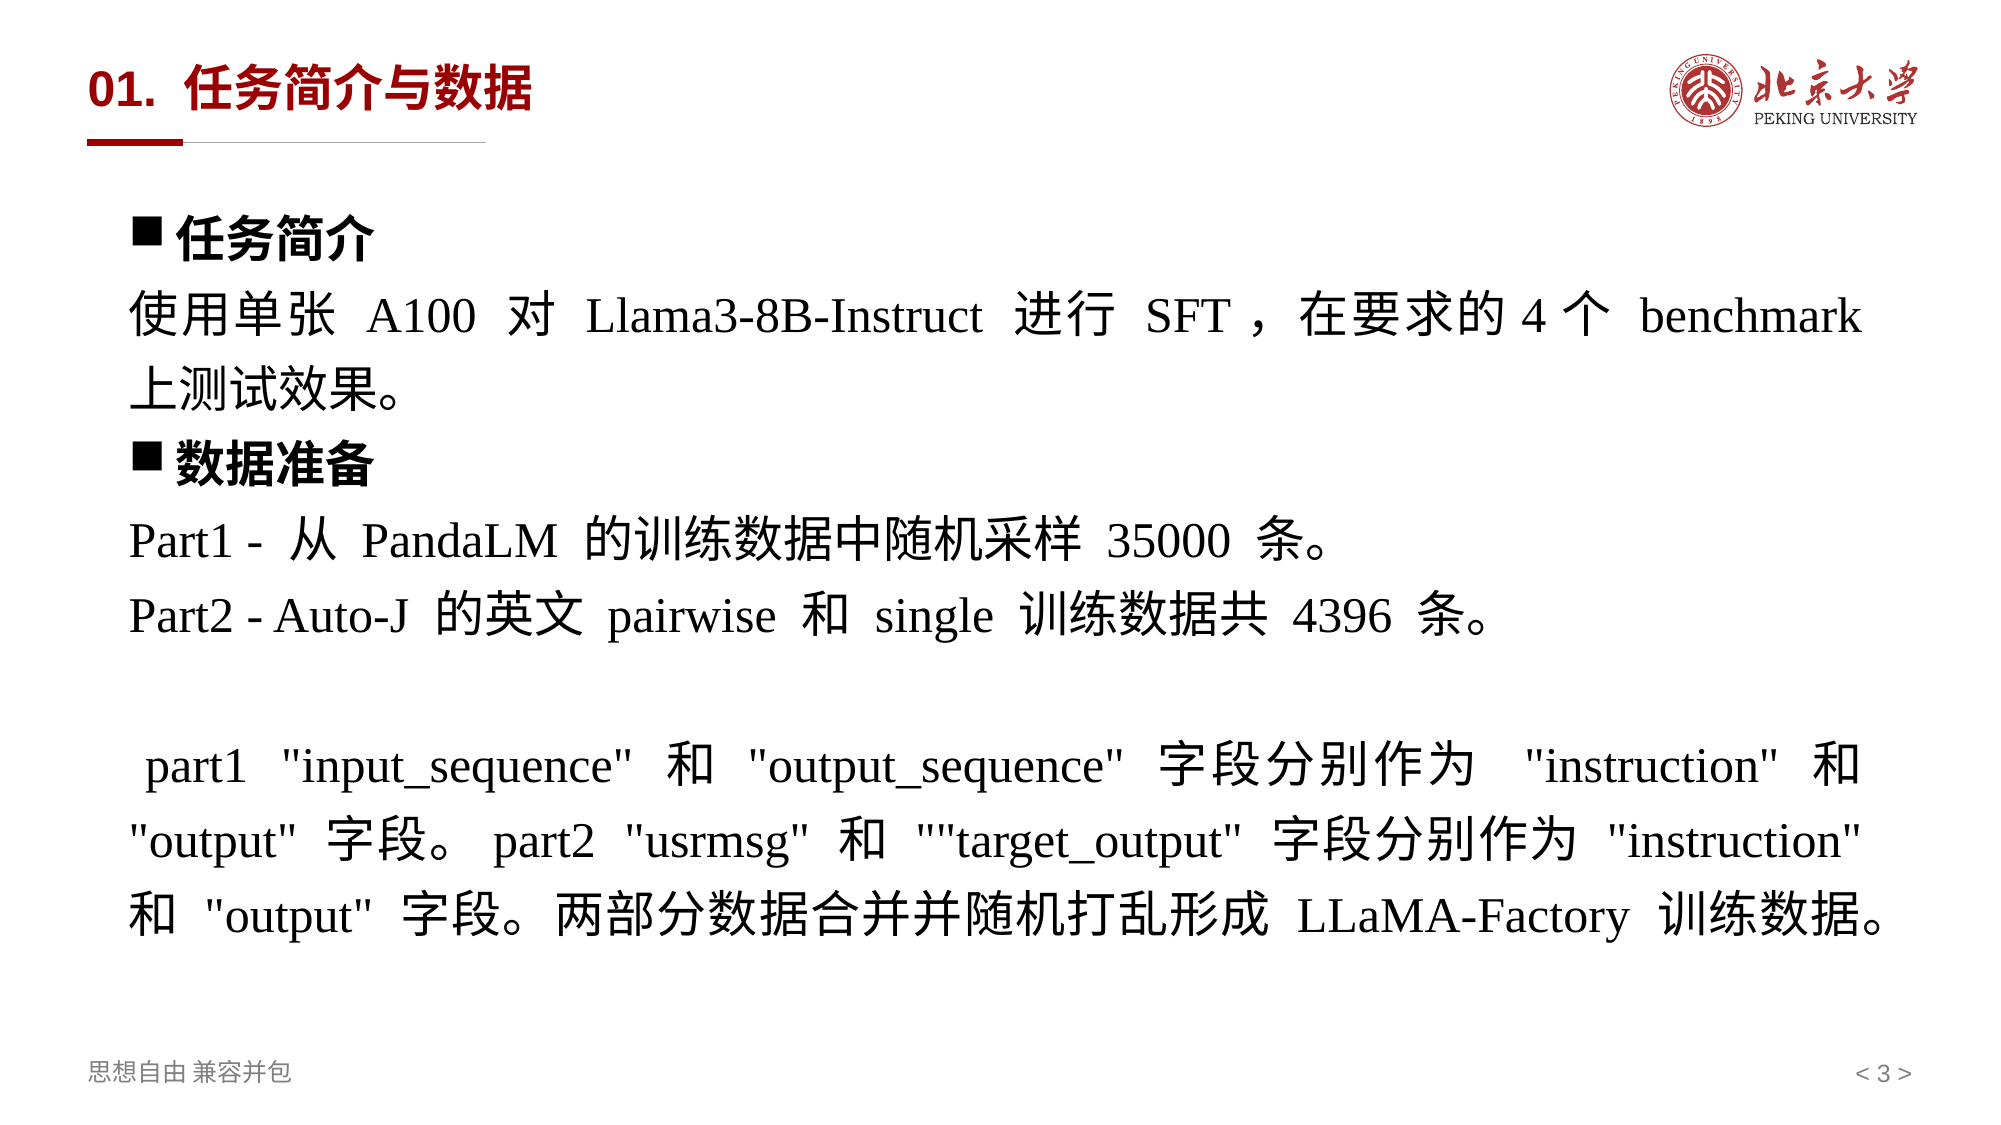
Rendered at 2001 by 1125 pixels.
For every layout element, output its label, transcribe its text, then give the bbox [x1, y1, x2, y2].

title 01. 任务简介与数据 [72, 39, 1559, 142]
slide_number < > [1477, 1048, 1928, 1097]
text_box 任务简介 使用单张 A100 对 Llama3-8B-Instruct 进行 SFT，在要求的4个 benchmark 上测试效果。 数据准备 Part1 - 从 PandaLM 的训练数据中随机采样 35000 条。 Part2 - Auto-J 的英文 pairwise 和 single 训练数据共 4396 条。 part1 "input_sequence" 和 "output_sequence" 字段分别作为 "instruction" 和 "output" 字段。part2 "usrmsg" 和 ""target_output" 字段分别作为 "instruction" 和 "output" 字段。两部分数据合并并随机打乱形成 LLaMA-Factory 训练数据。 [113, 185, 1878, 1019]
